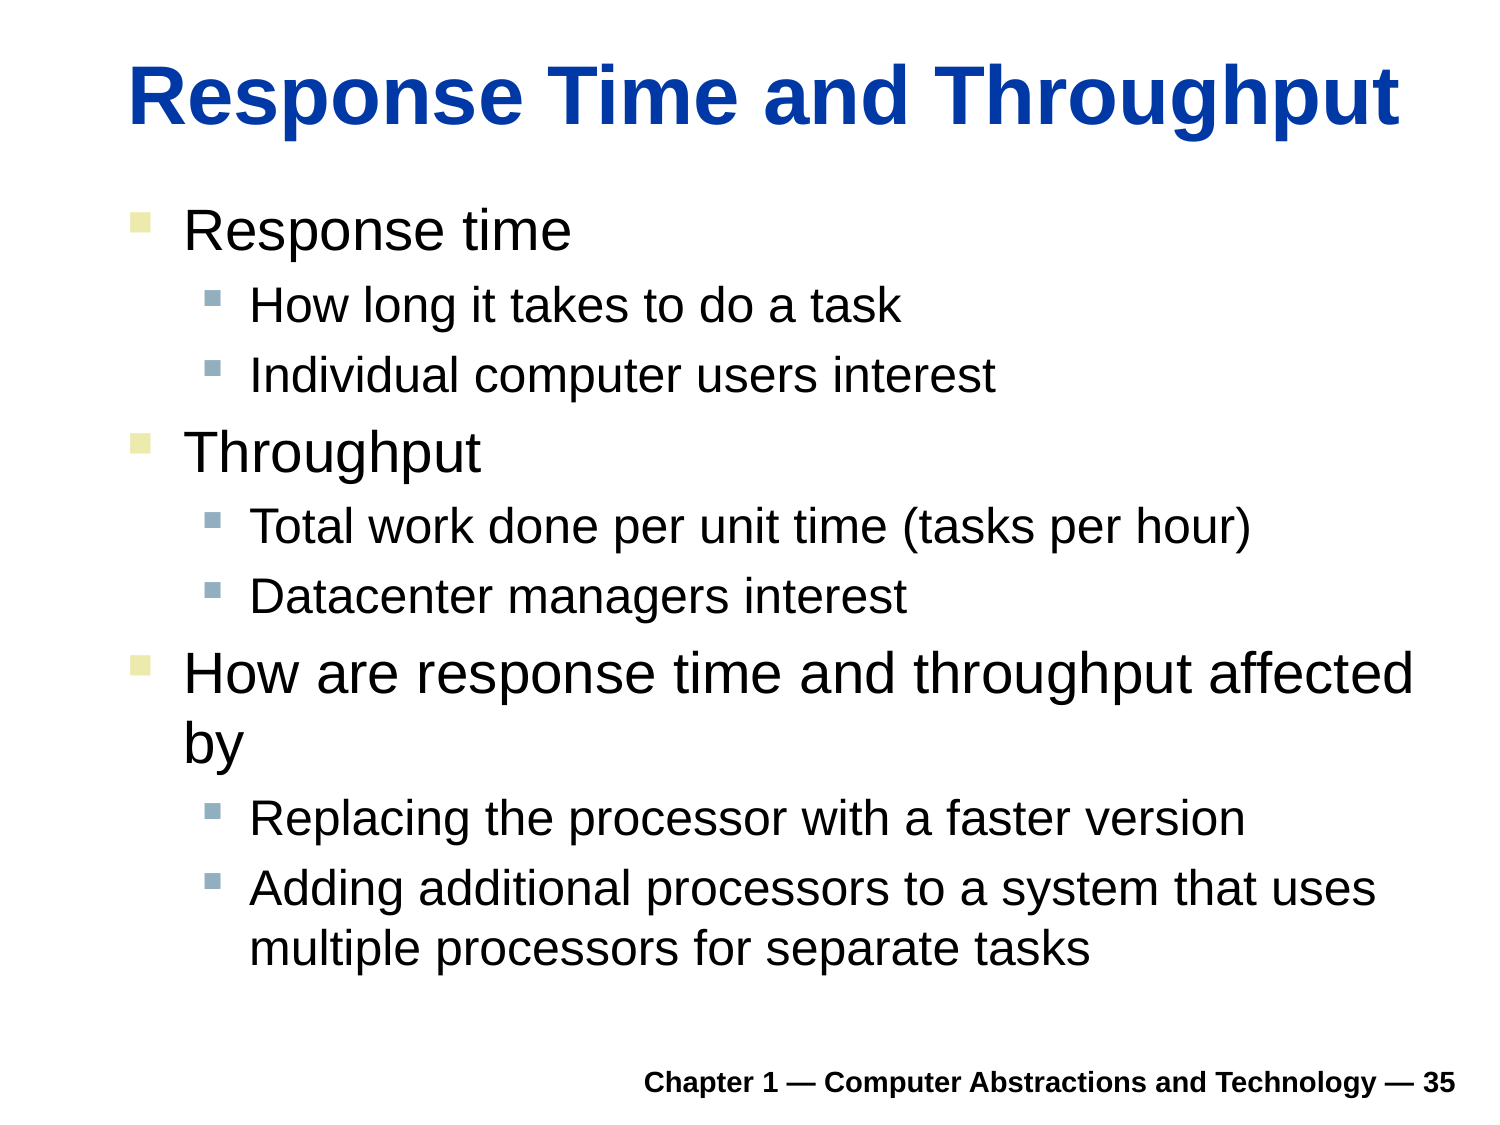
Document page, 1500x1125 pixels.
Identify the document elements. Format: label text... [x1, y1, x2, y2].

title Response Time and Throughput [112, 23, 1468, 149]
list Response time How long it takes to do a task Individual computer users interest Throughput Total work done per unit time (tasks per hour) Datacenter managers interest How are response time and throughput affected by Replacing the processor with a faster version Adding additional processors to a system that uses multiple processors for separate tasks [112, 184, 1469, 1024]
footer Chapter 1 — Computer Abstractions and Technology — 35 [277, 1046, 1471, 1106]
